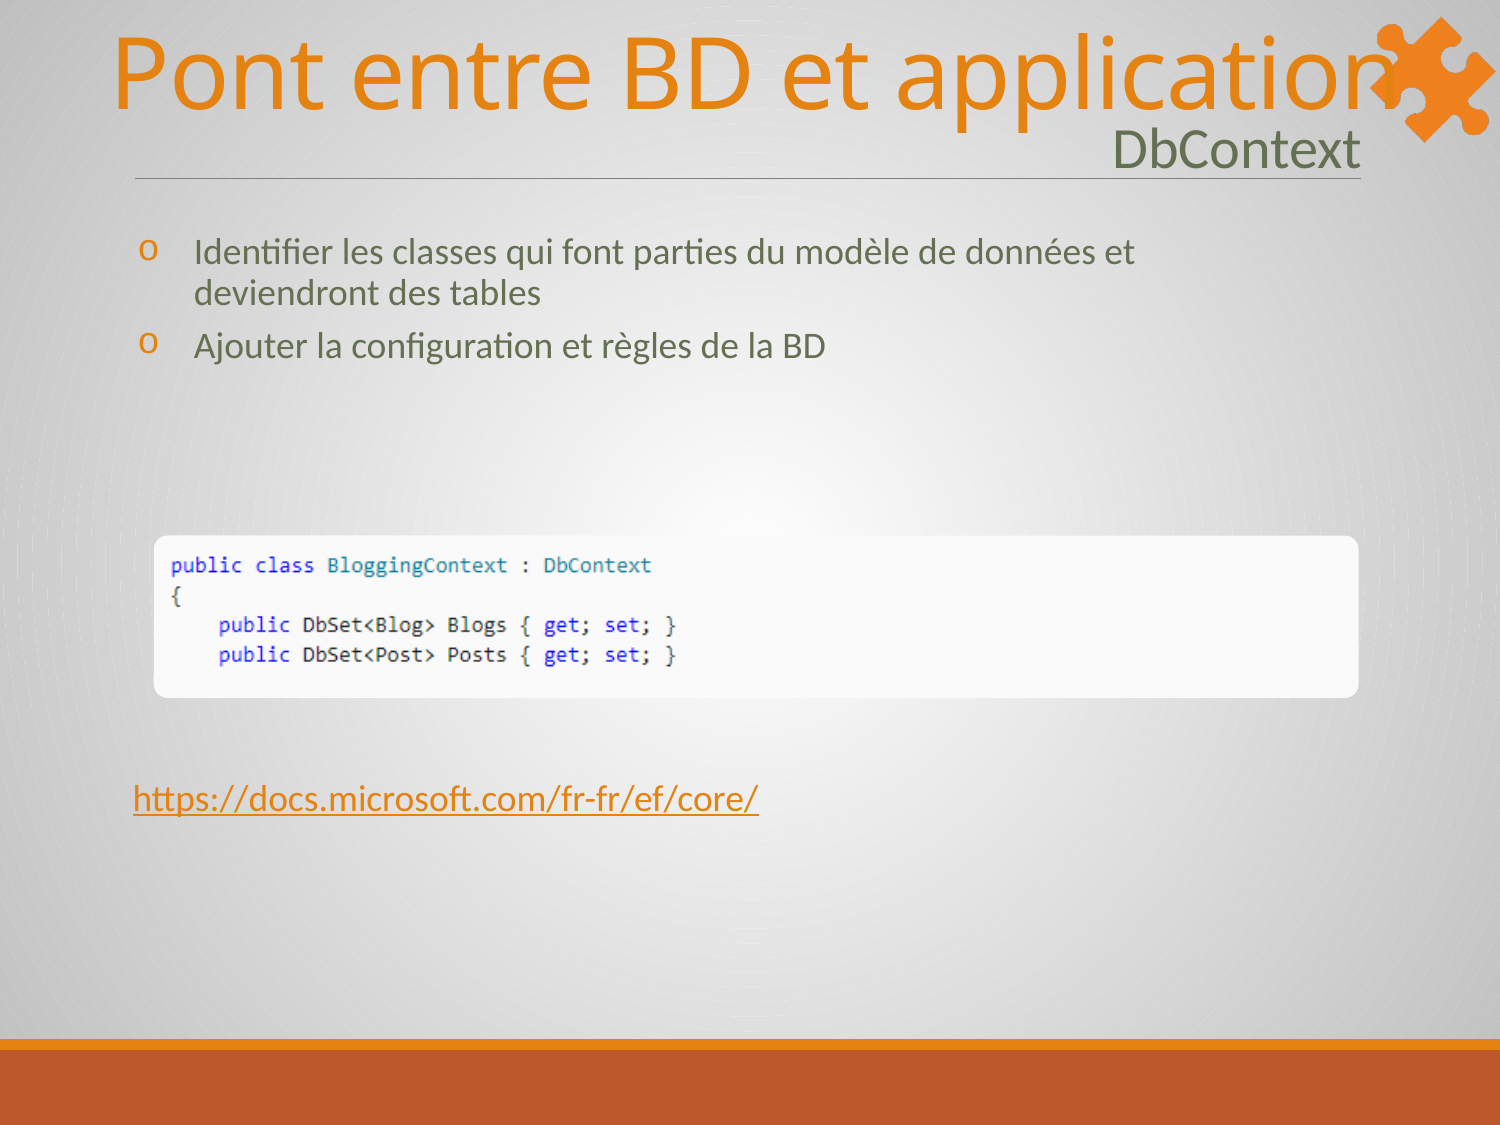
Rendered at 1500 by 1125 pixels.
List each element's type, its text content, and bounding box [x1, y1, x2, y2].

text_box DbContext [970, 138, 1500, 188]
picture [1354, 3, 1500, 155]
text_box https://docs.microsoft.com/fr-fr/ef/core/ [117, 766, 774, 827]
picture [153, 534, 1360, 699]
title Pont entre BD et application [12, 12, 1351, 138]
subtitle Identifier les classes qui font parties du modèle de données et deviendront des tables Ajouter la configuration et règles de la BD [62, 224, 1317, 413]
